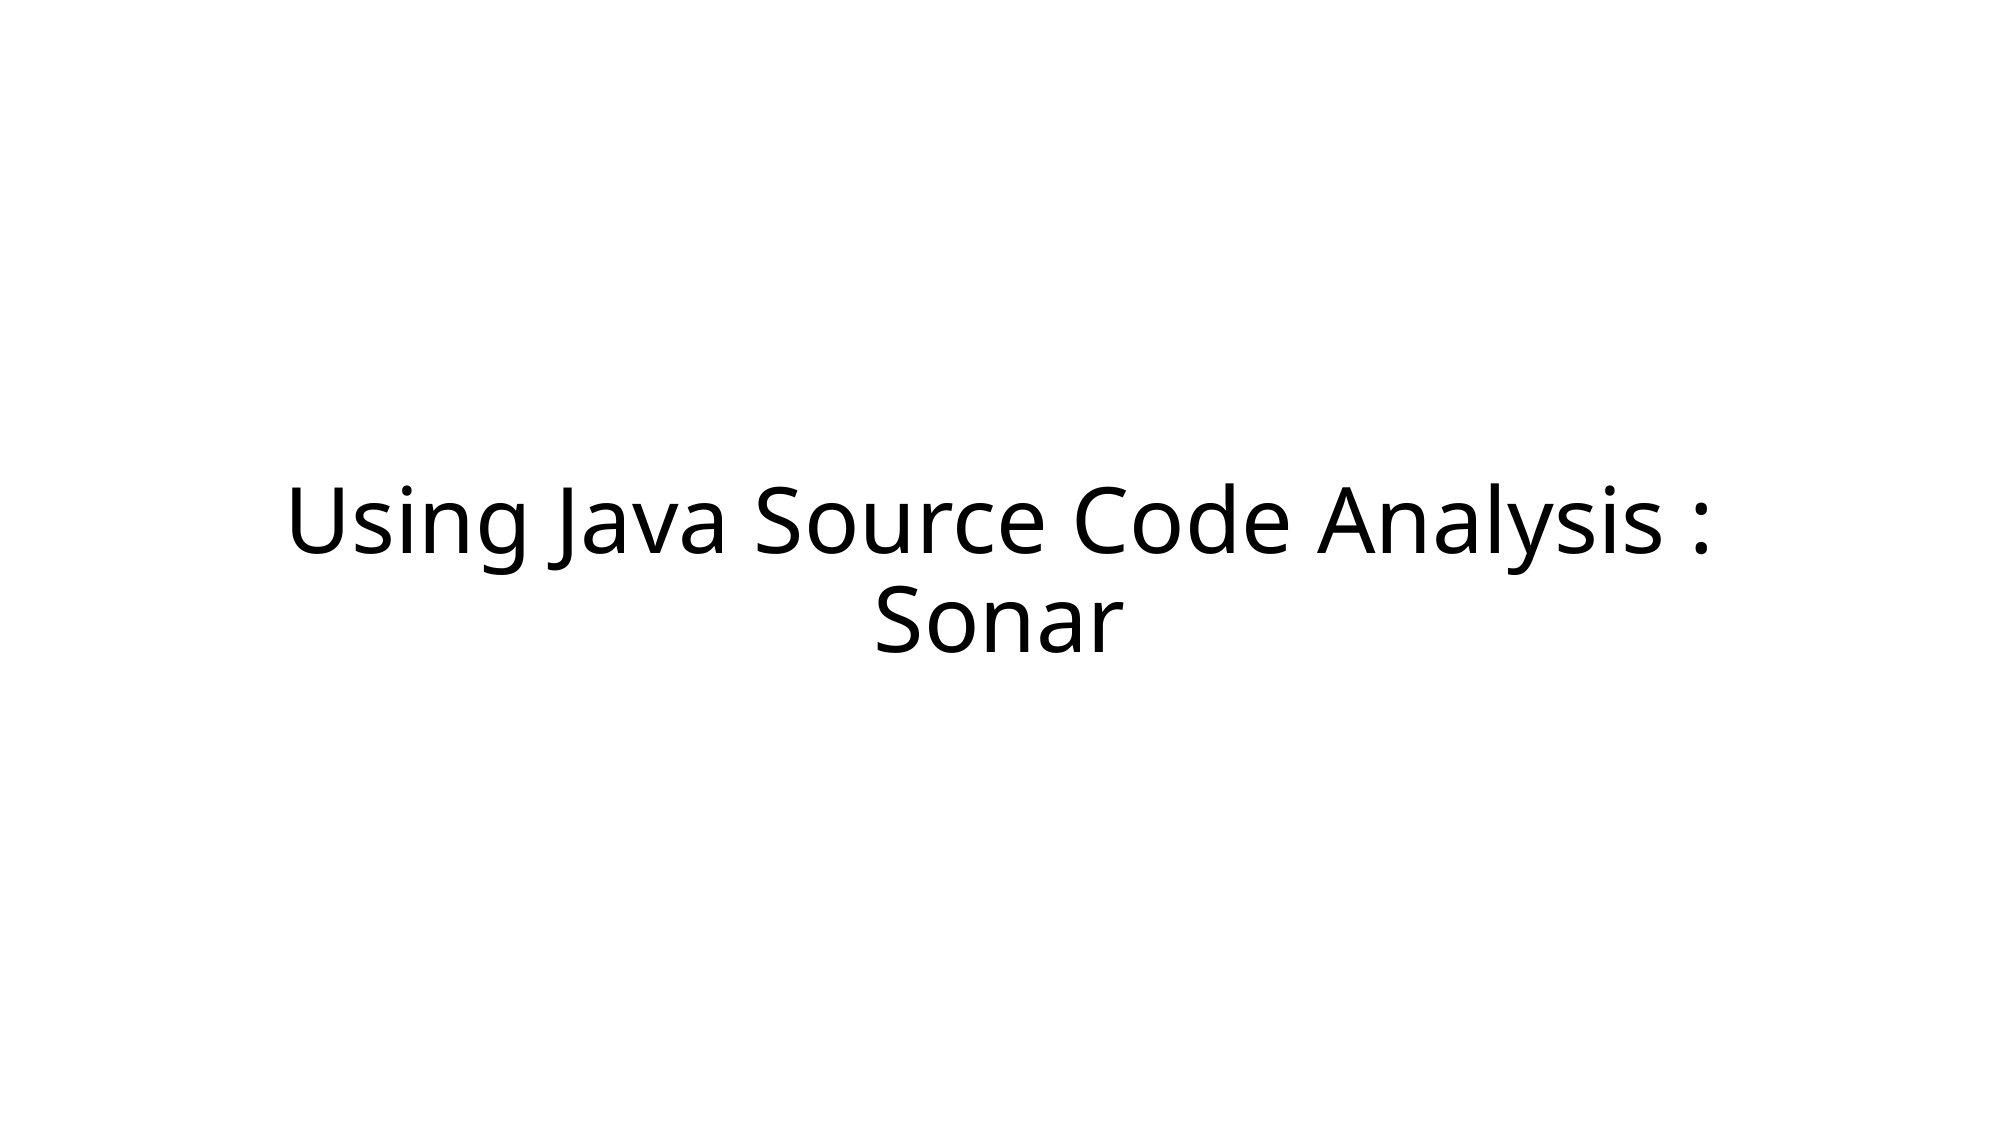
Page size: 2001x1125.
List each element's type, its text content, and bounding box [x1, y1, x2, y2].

title Using Java Source Code Analysis : Sonar [137, 517, 1863, 629]
